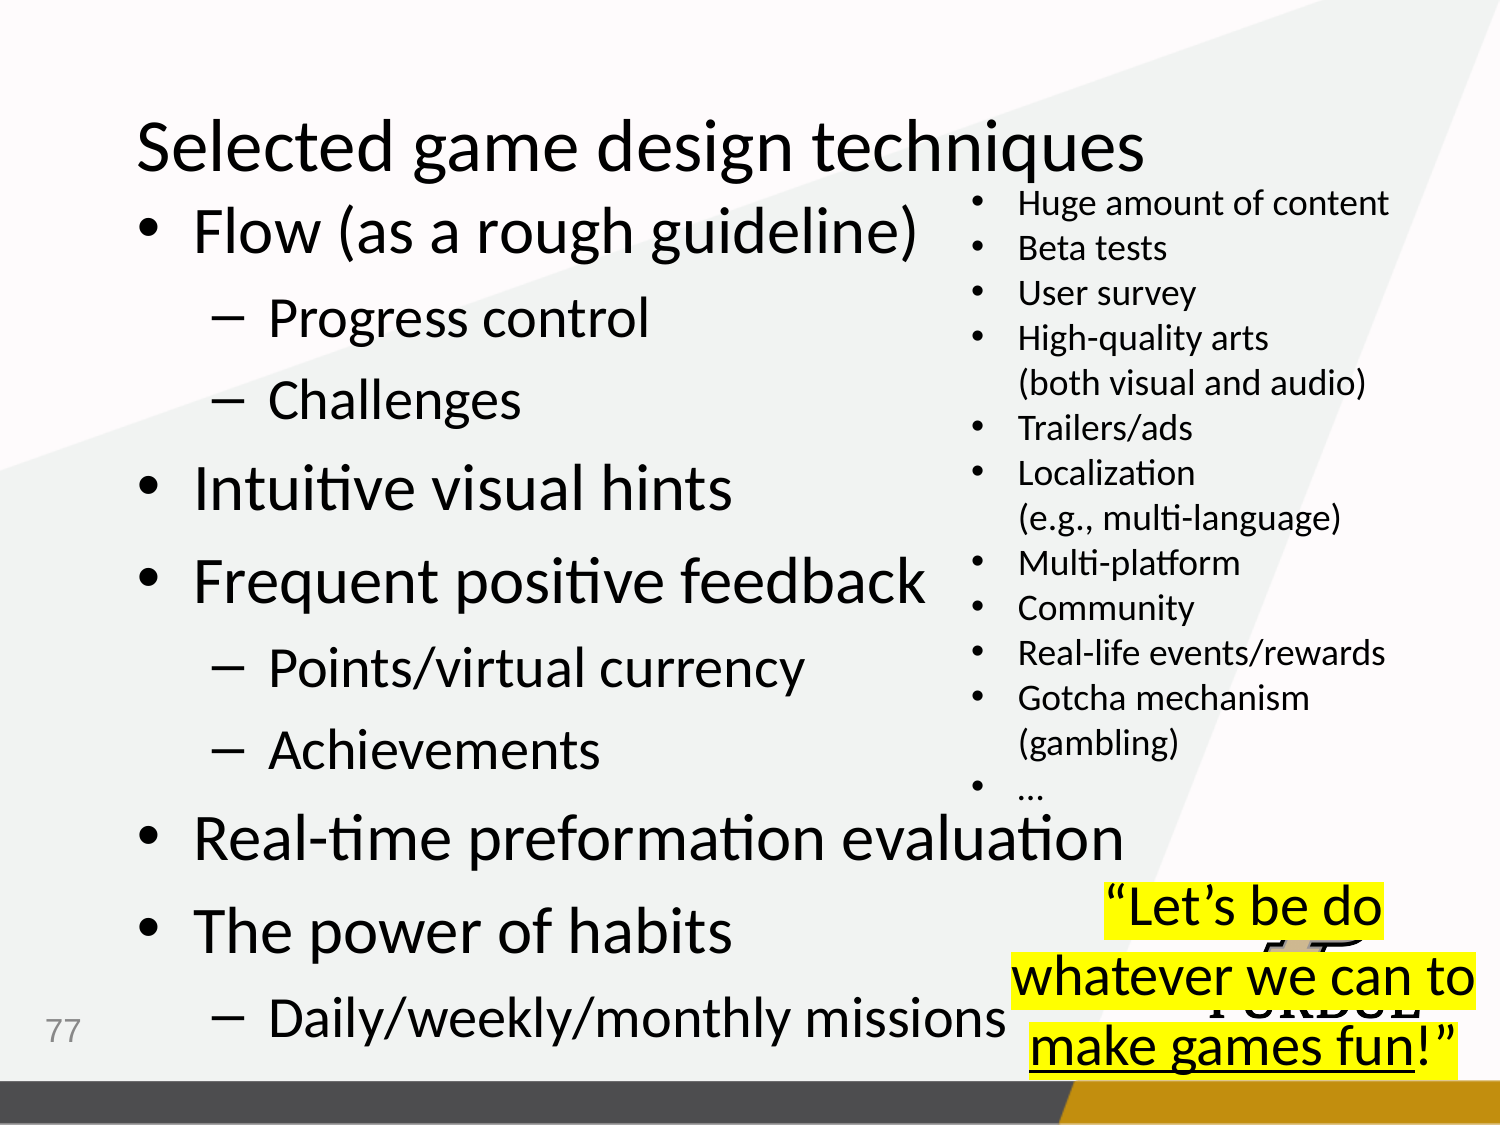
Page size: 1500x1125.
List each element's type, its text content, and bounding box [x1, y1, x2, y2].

text_box Selected game design techniques Flow (as a rough guideline) Progress control Challenges Intuitive visual hints Frequent positive feedback Points/virtual currency Achievements Real-time preformation evaluation The power of habits Daily/weekly/monthly missions [121, 88, 1378, 1080]
text_box 77 [29, 999, 108, 1060]
text_box “Let’s be do whatever we can to make games fun!” [987, 860, 1500, 1085]
text_box Huge amount of content Beta tests User survey High-quality arts (both visual and audio) Trailers/ads Localization (e.g., multi-language) Multi-platform Community Real-life events/rewards Gotcha mechanism (gambling) … [956, 170, 1500, 861]
picture [0, 0, 1500, 1125]
